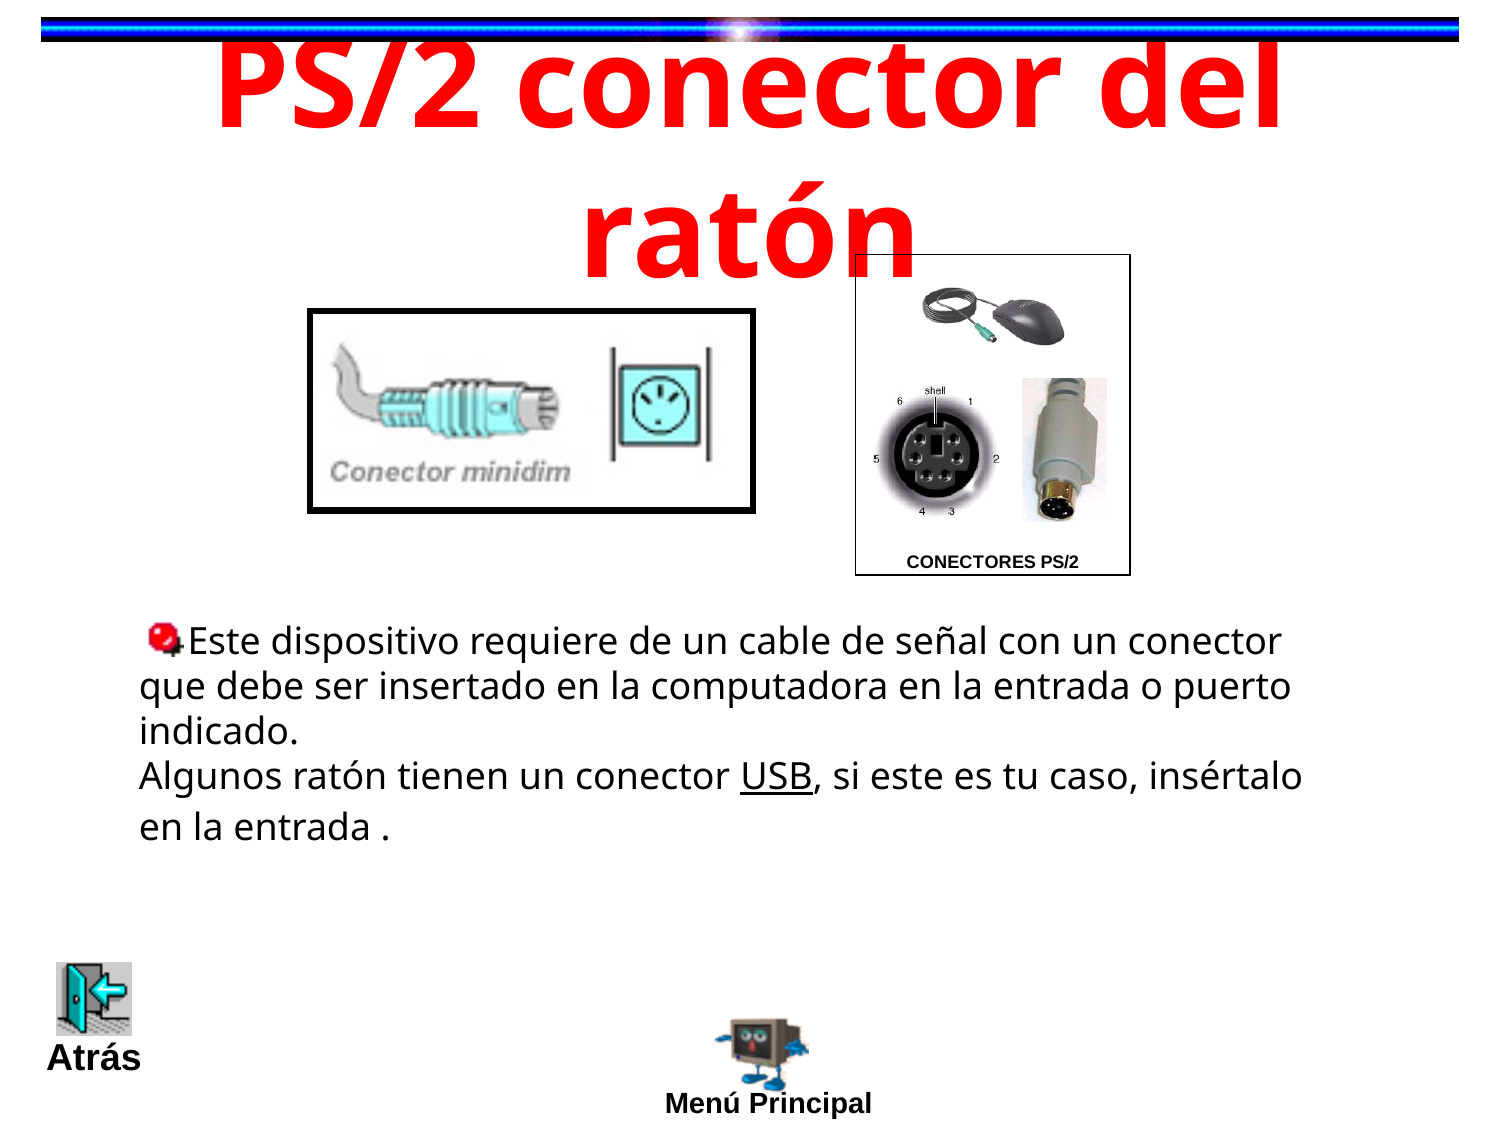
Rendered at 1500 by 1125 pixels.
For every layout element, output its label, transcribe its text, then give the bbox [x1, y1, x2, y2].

title PS/2 conector del ratón [75, 58, 1425, 247]
text_box Este dispositivo requiere de un cable de señal con un conector que debe ser insertado en la computadora en la entrada o puerto indicado. Algunos ratón tienen un conector USB, si este es tu caso, insértalo en la entrada . [123, 609, 1353, 901]
picture [855, 255, 1130, 575]
picture [312, 314, 751, 508]
picture [147, 621, 184, 658]
text_box Atrás [31, 1025, 169, 1085]
picture [55, 962, 132, 1036]
picture [714, 975, 809, 1094]
picture [40, 16, 1460, 42]
text_box Menú Principal [649, 1077, 888, 1125]
